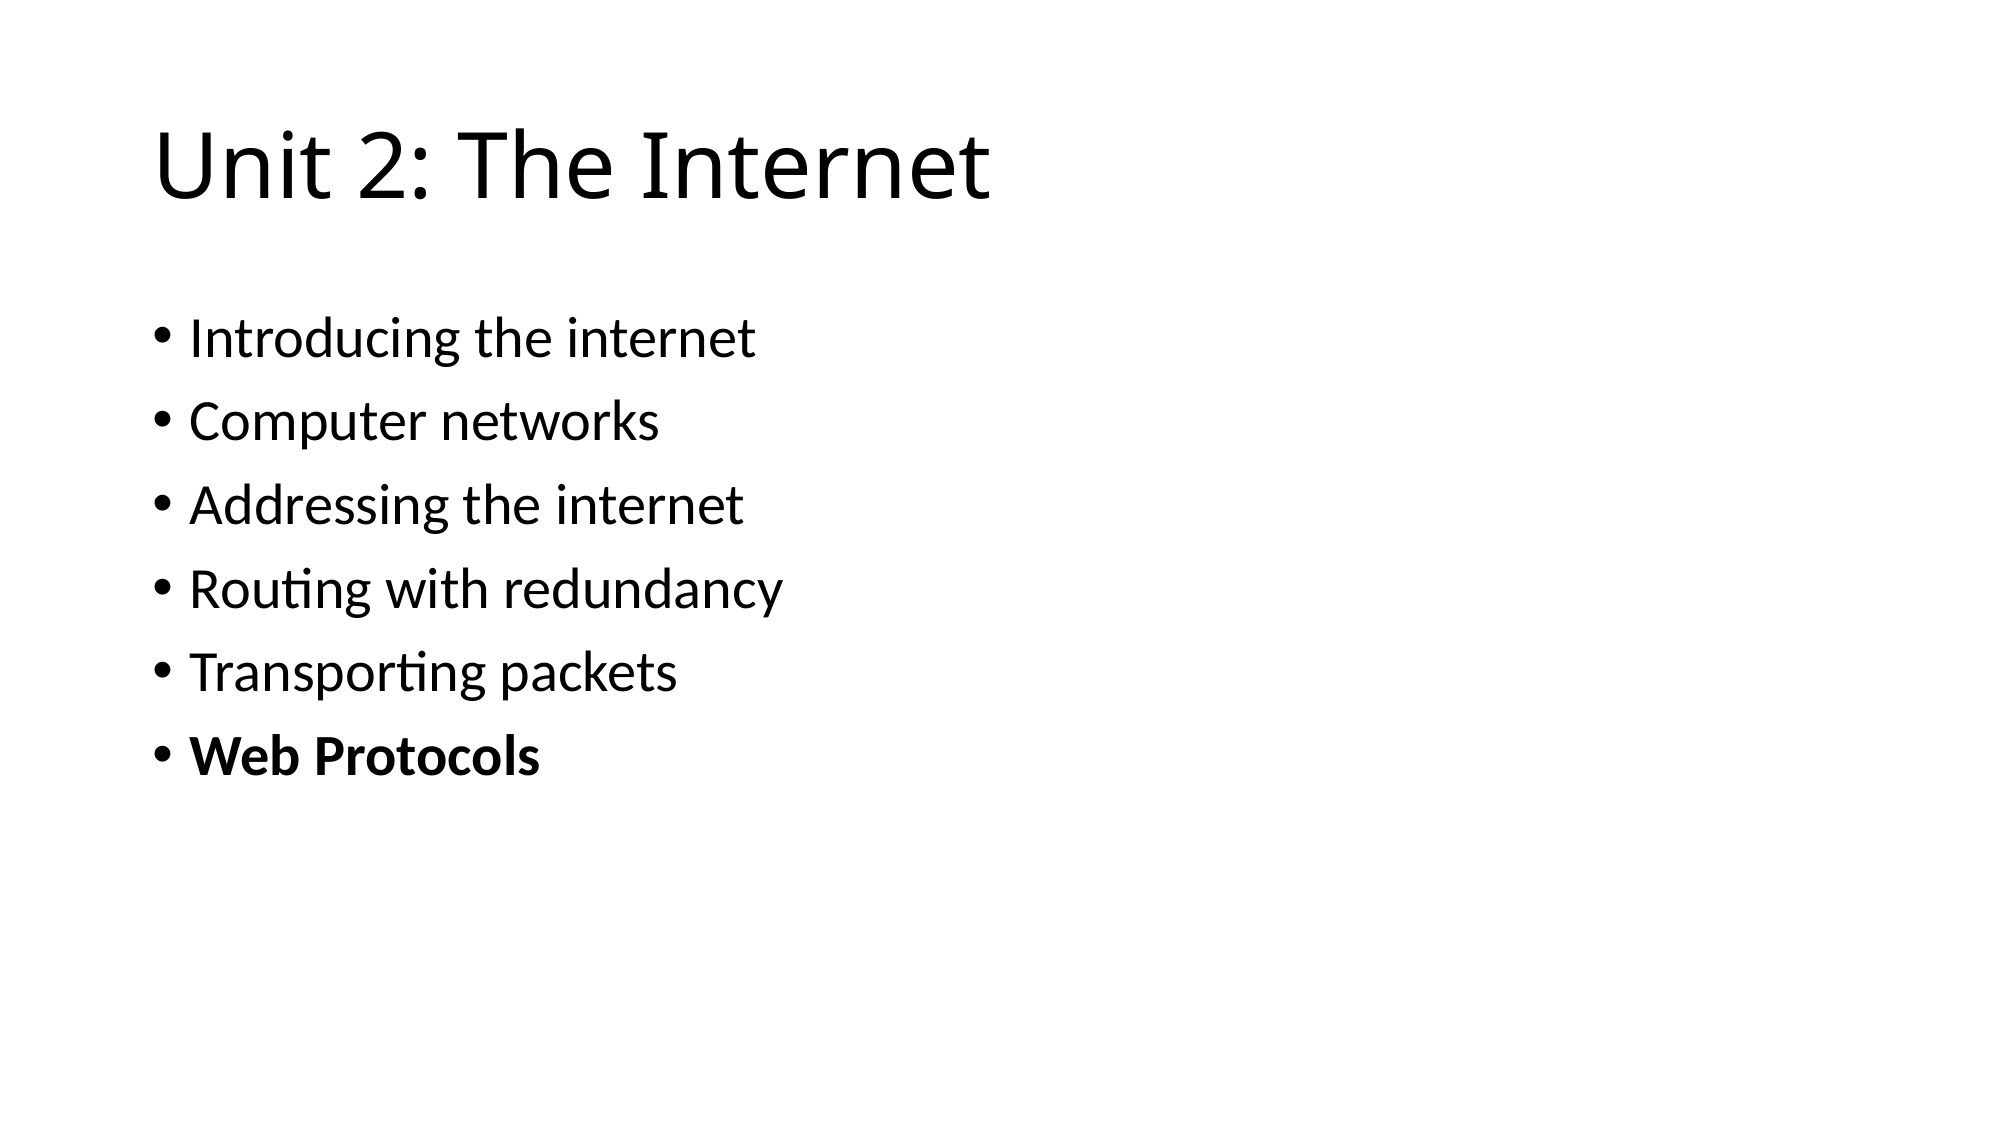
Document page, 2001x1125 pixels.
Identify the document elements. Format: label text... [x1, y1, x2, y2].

list Introducing the internet Computer networks Addressing the internet Routing with redundancy Transporting packets Web Protocols [137, 299, 1863, 1014]
title Unit 2: The Internet [137, 59, 1863, 278]
